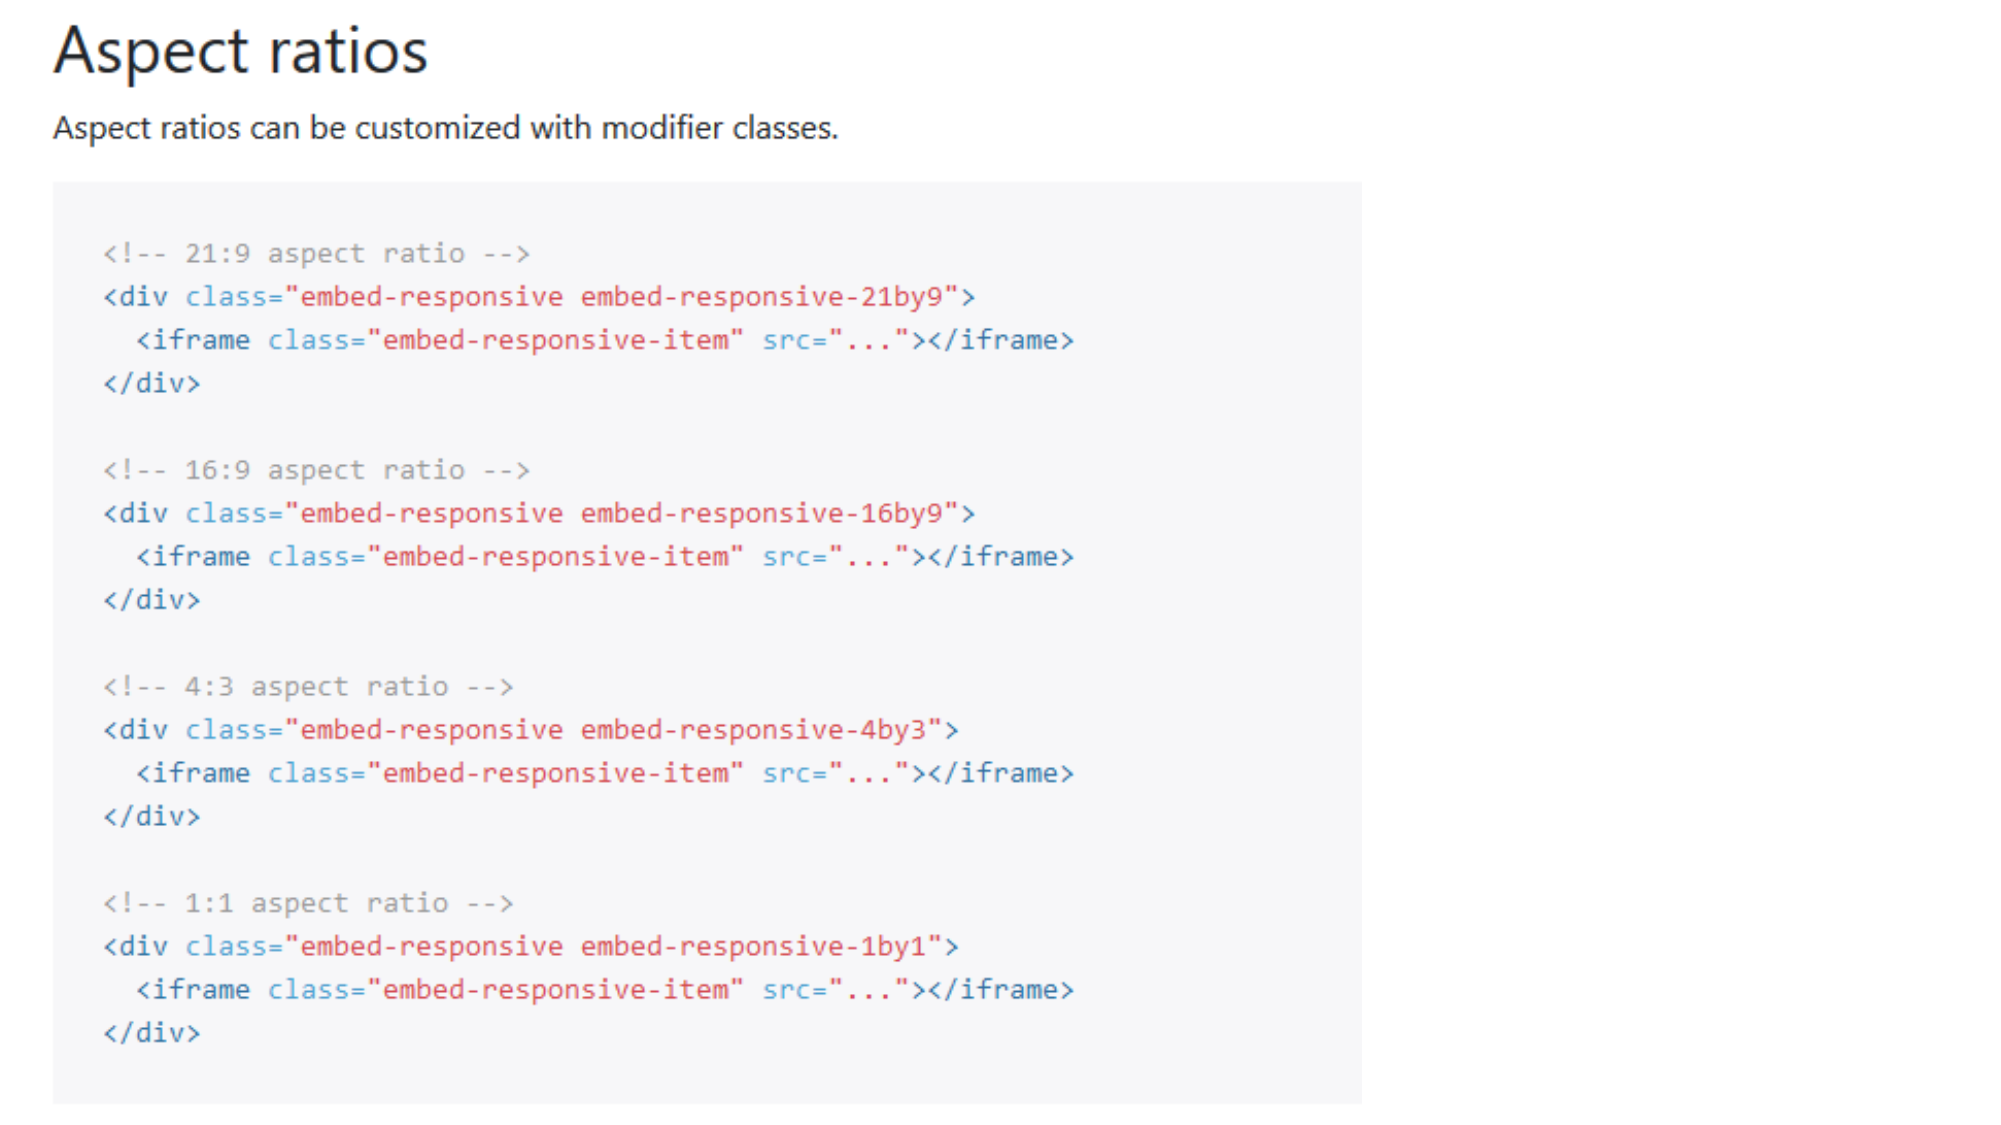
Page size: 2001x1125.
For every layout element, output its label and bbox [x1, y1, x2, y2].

picture [0, 0, 1362, 1125]
